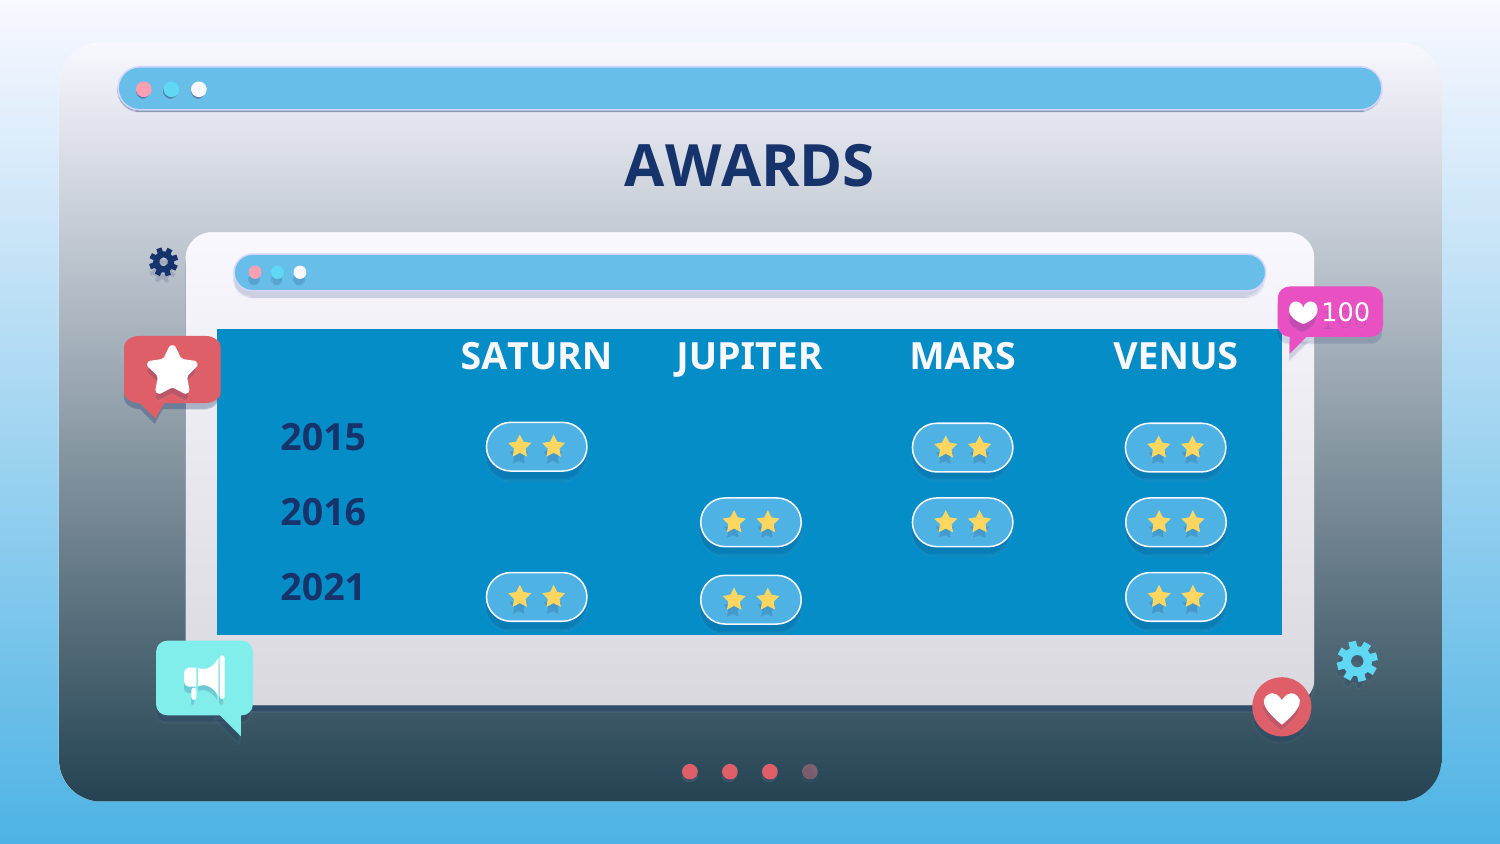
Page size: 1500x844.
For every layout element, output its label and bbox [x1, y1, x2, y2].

title [118, 113, 1382, 208]
